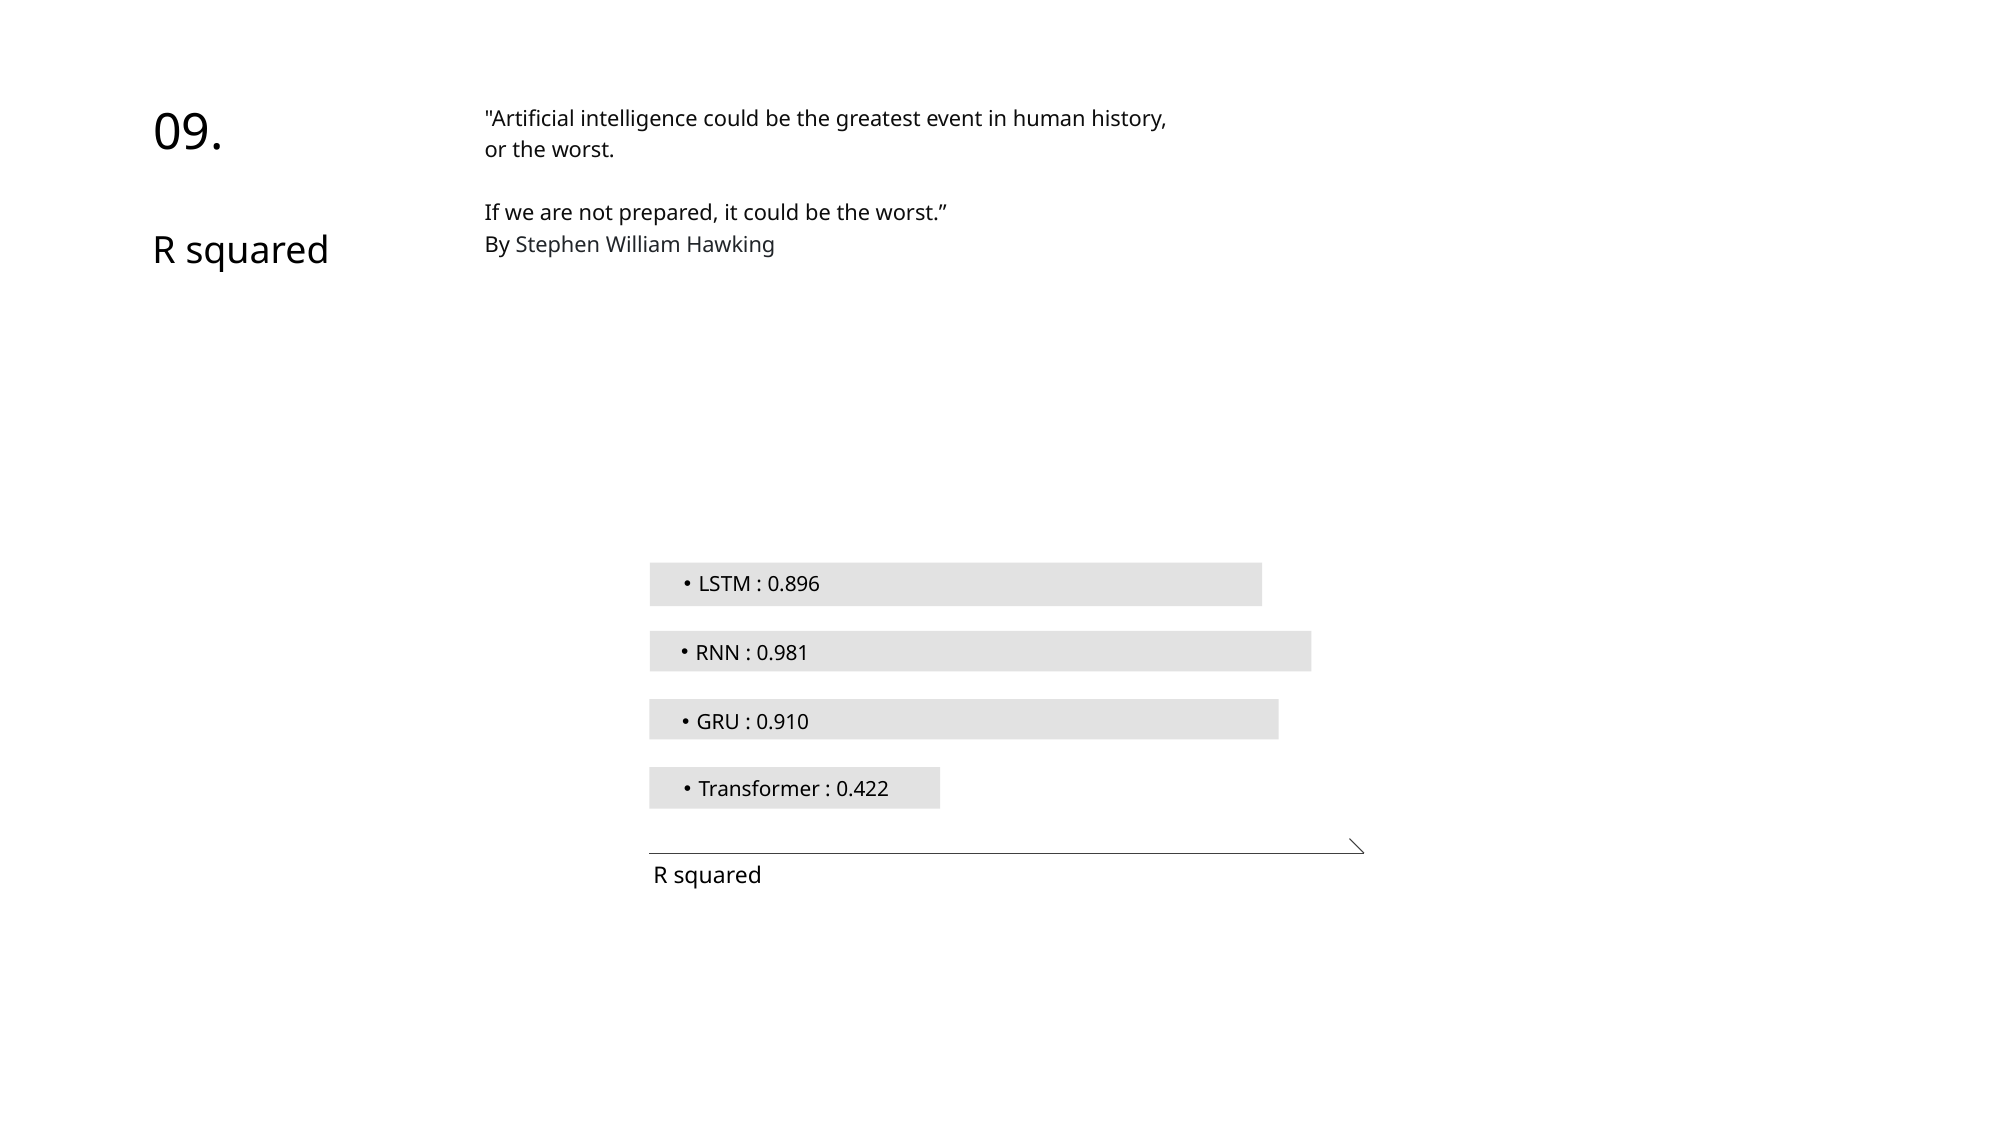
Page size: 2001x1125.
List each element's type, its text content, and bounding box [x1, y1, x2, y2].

text_box R squared [137, 218, 345, 279]
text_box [635, 562, 1365, 897]
text_box "Artificial intelligence could be the greatest event in human history, or the worst. If we are not prepared, it could be the worst.” By Stephen William Hawking [469, 92, 1189, 264]
text_box 09. [138, 92, 239, 167]
